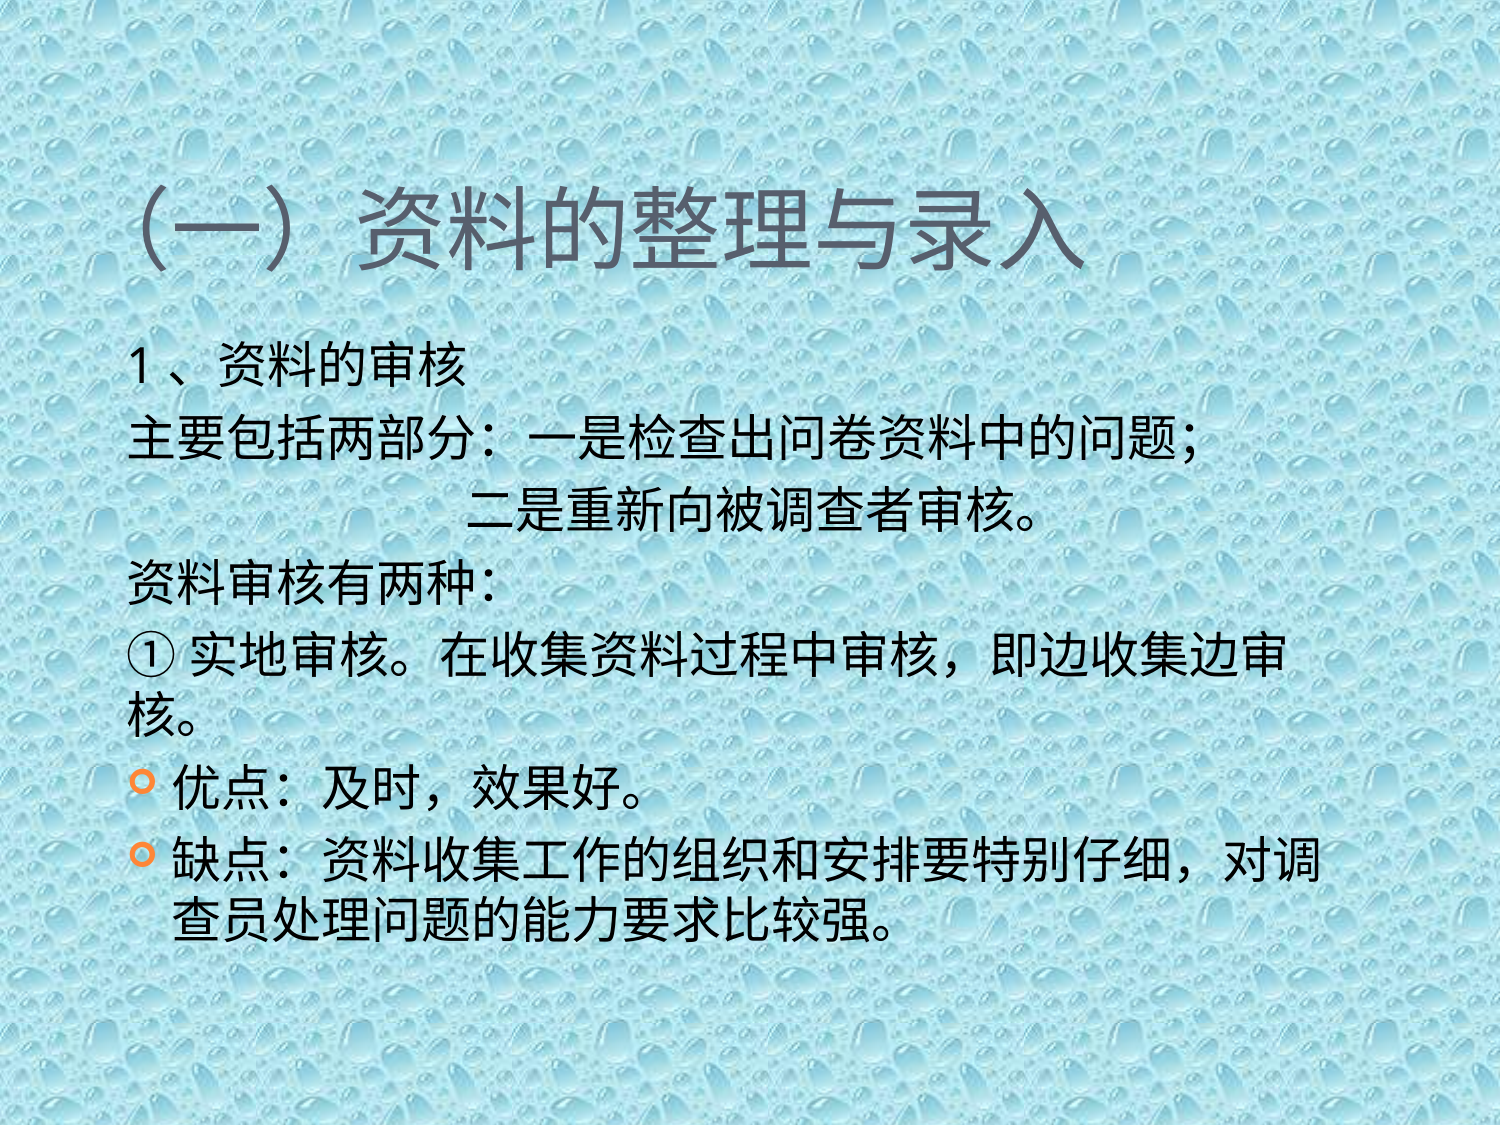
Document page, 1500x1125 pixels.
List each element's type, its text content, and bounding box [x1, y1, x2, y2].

title （一）资料的整理与录入 [64, 101, 1291, 290]
picture [0, 0, 1500, 1125]
list 1、资料的审核 主要包括两部分：一是检查出问卷资料中的问题； 二是重新向被调查者审核。 资料审核有两种： ①实地审核。在收集资料过程中审核，即边收集边审核。 优点：及时，效果好。 缺点：资料收集工作的组织和安排要特别仔细，对调查员处理问题的能力要求比较强。 [111, 326, 1338, 978]
